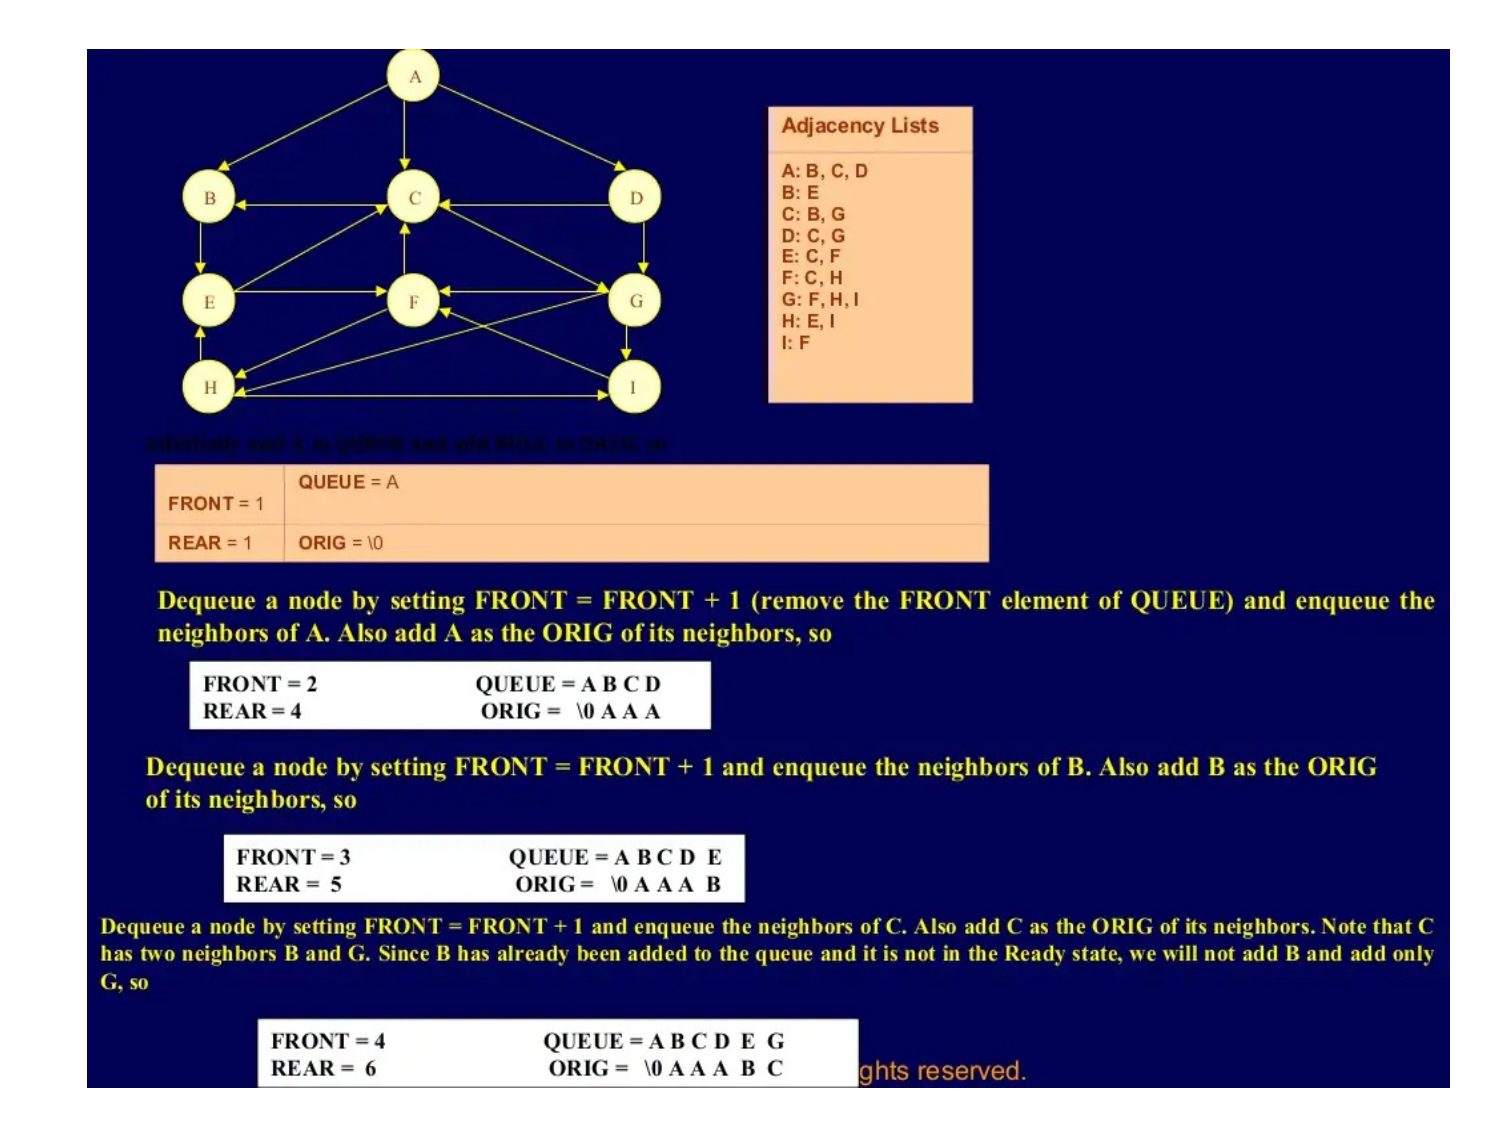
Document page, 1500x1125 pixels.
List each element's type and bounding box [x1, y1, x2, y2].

picture [87, 49, 1451, 1088]
